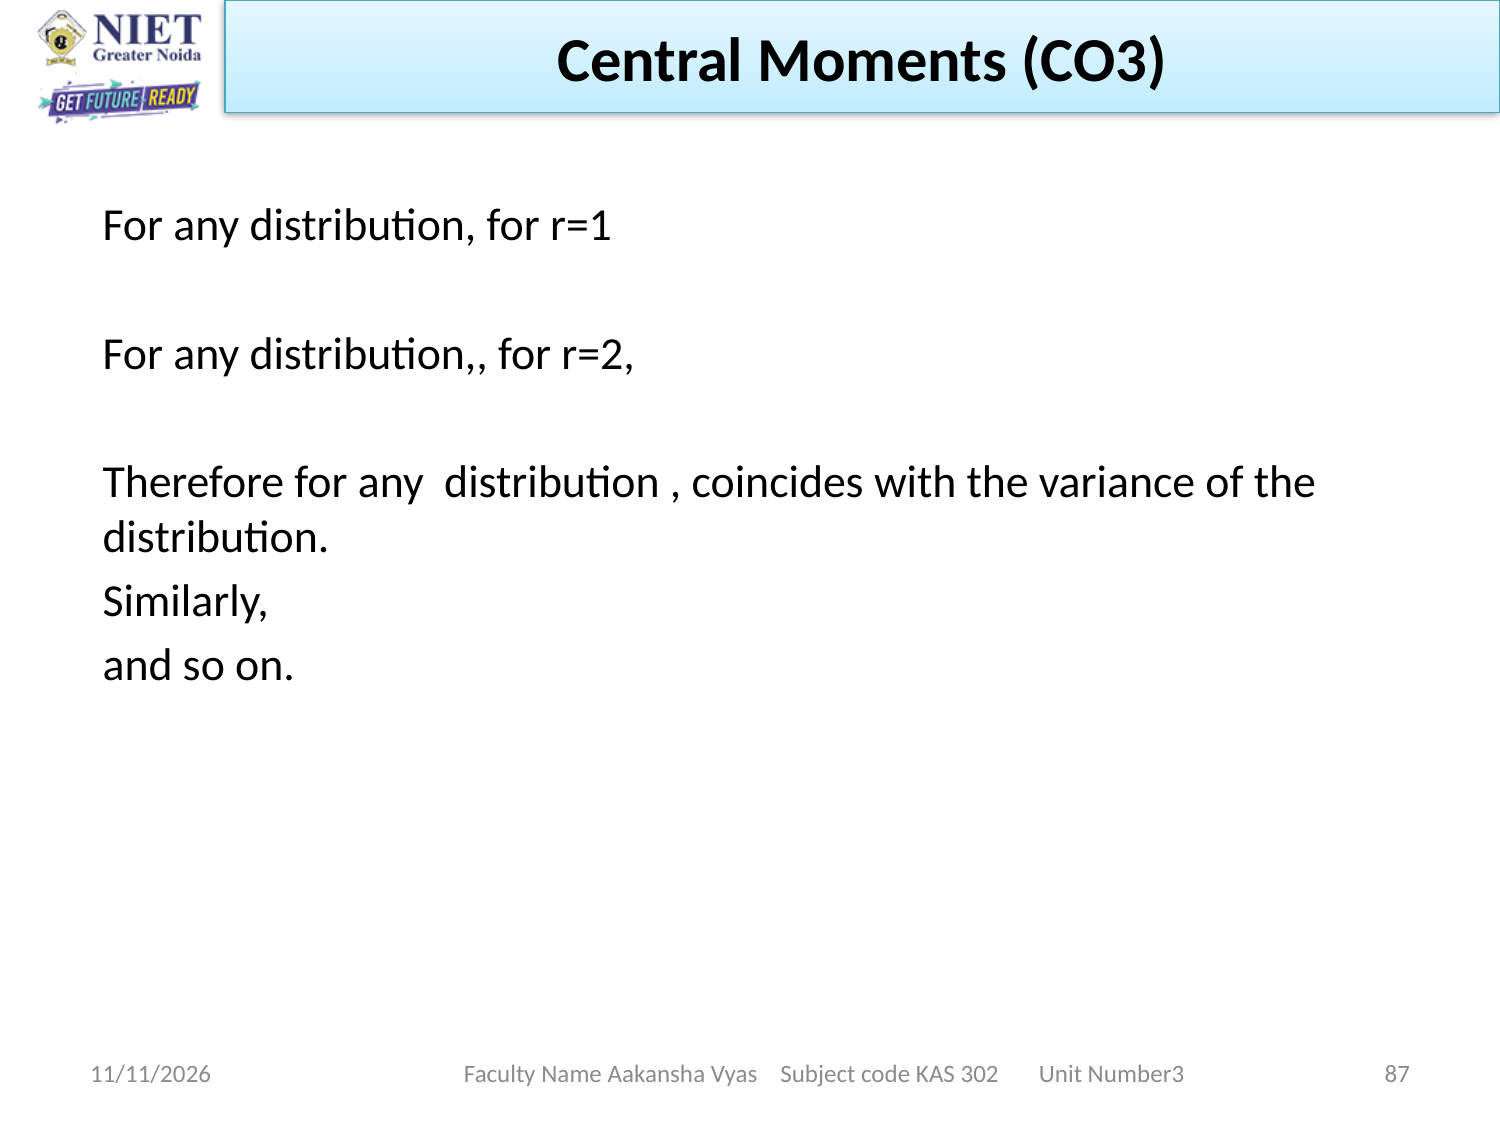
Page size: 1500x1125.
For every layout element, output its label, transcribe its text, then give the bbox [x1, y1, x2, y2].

slide_number 87 [1074, 1042, 1425, 1103]
footer Faculty Name Aakansha Vyas Subject code KAS 302 Unit Number3 [412, 1042, 1074, 1103]
text_box Central Moments (CO3) [238, 0, 1500, 113]
picture [0, 0, 238, 135]
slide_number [75, 1042, 412, 1103]
